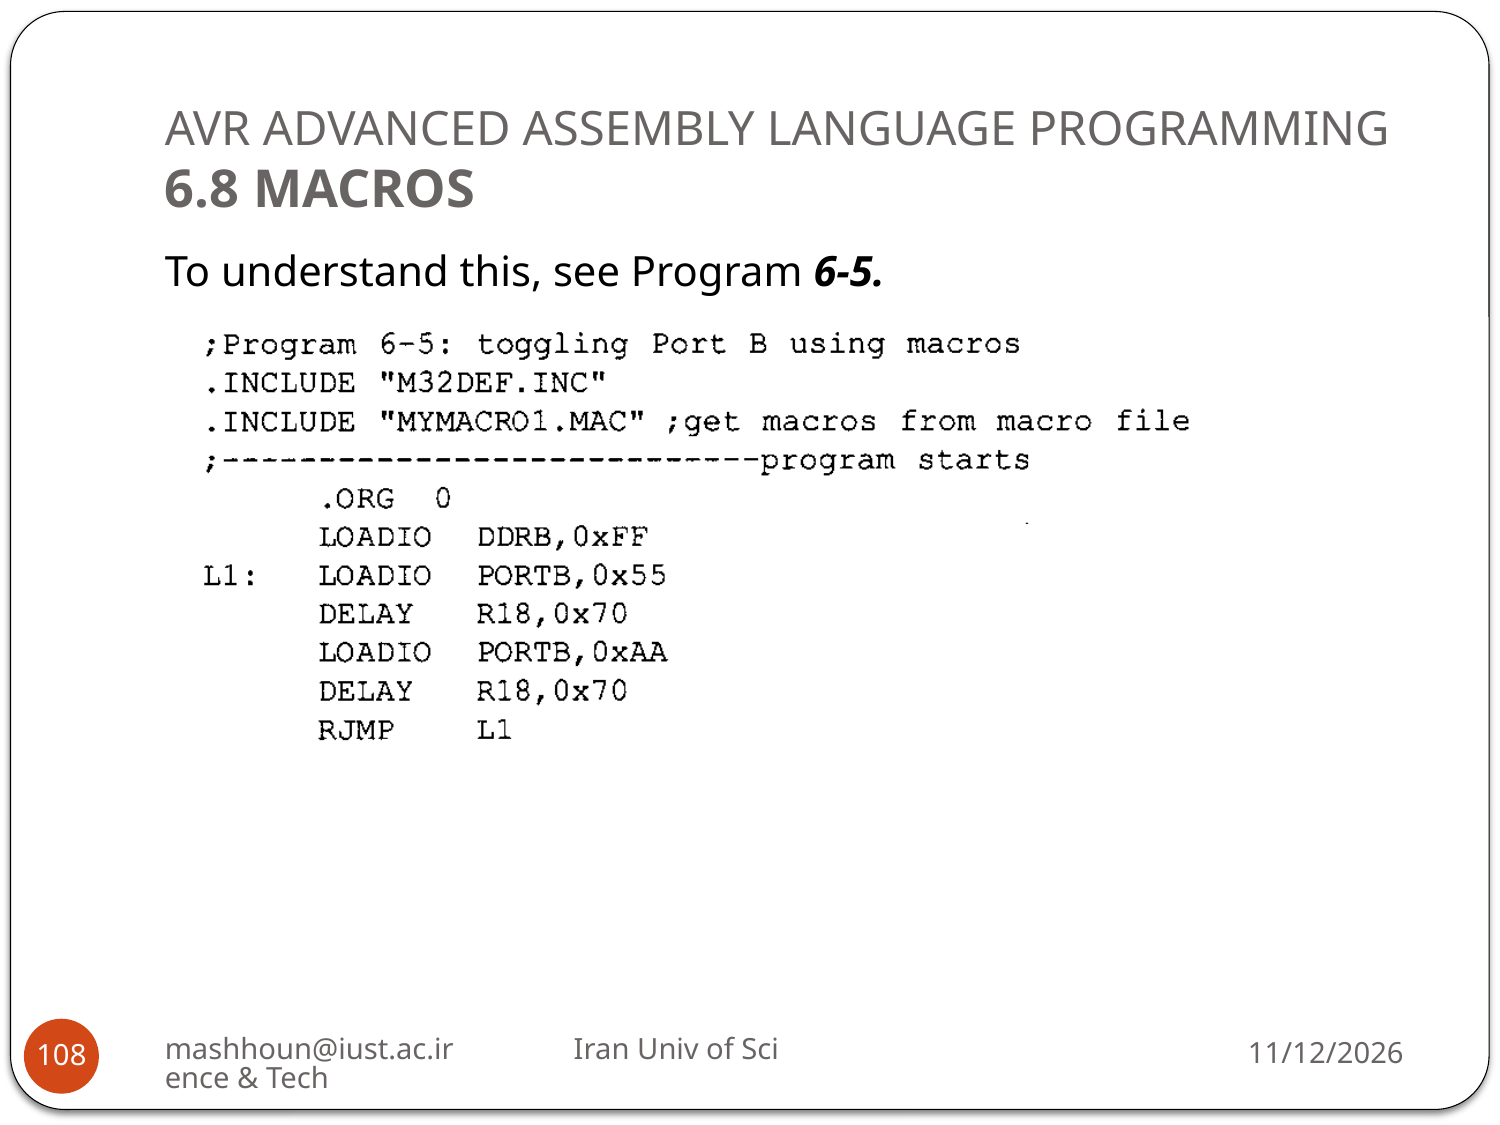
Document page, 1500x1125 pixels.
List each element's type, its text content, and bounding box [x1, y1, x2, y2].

picture [187, 316, 1192, 754]
slide_number 108 [23, 1018, 99, 1094]
footer mashhoun@iust.ac.ir Iran Univ of Science & Tech [150, 1012, 800, 1088]
title AVR ADVANCED ASSEMBLY LANGUAGE PROGRAMMING 6.8 MACROS [150, 45, 1425, 233]
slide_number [1012, 1015, 1419, 1094]
list To understand this, see Program 6-5. [150, 237, 1360, 997]
